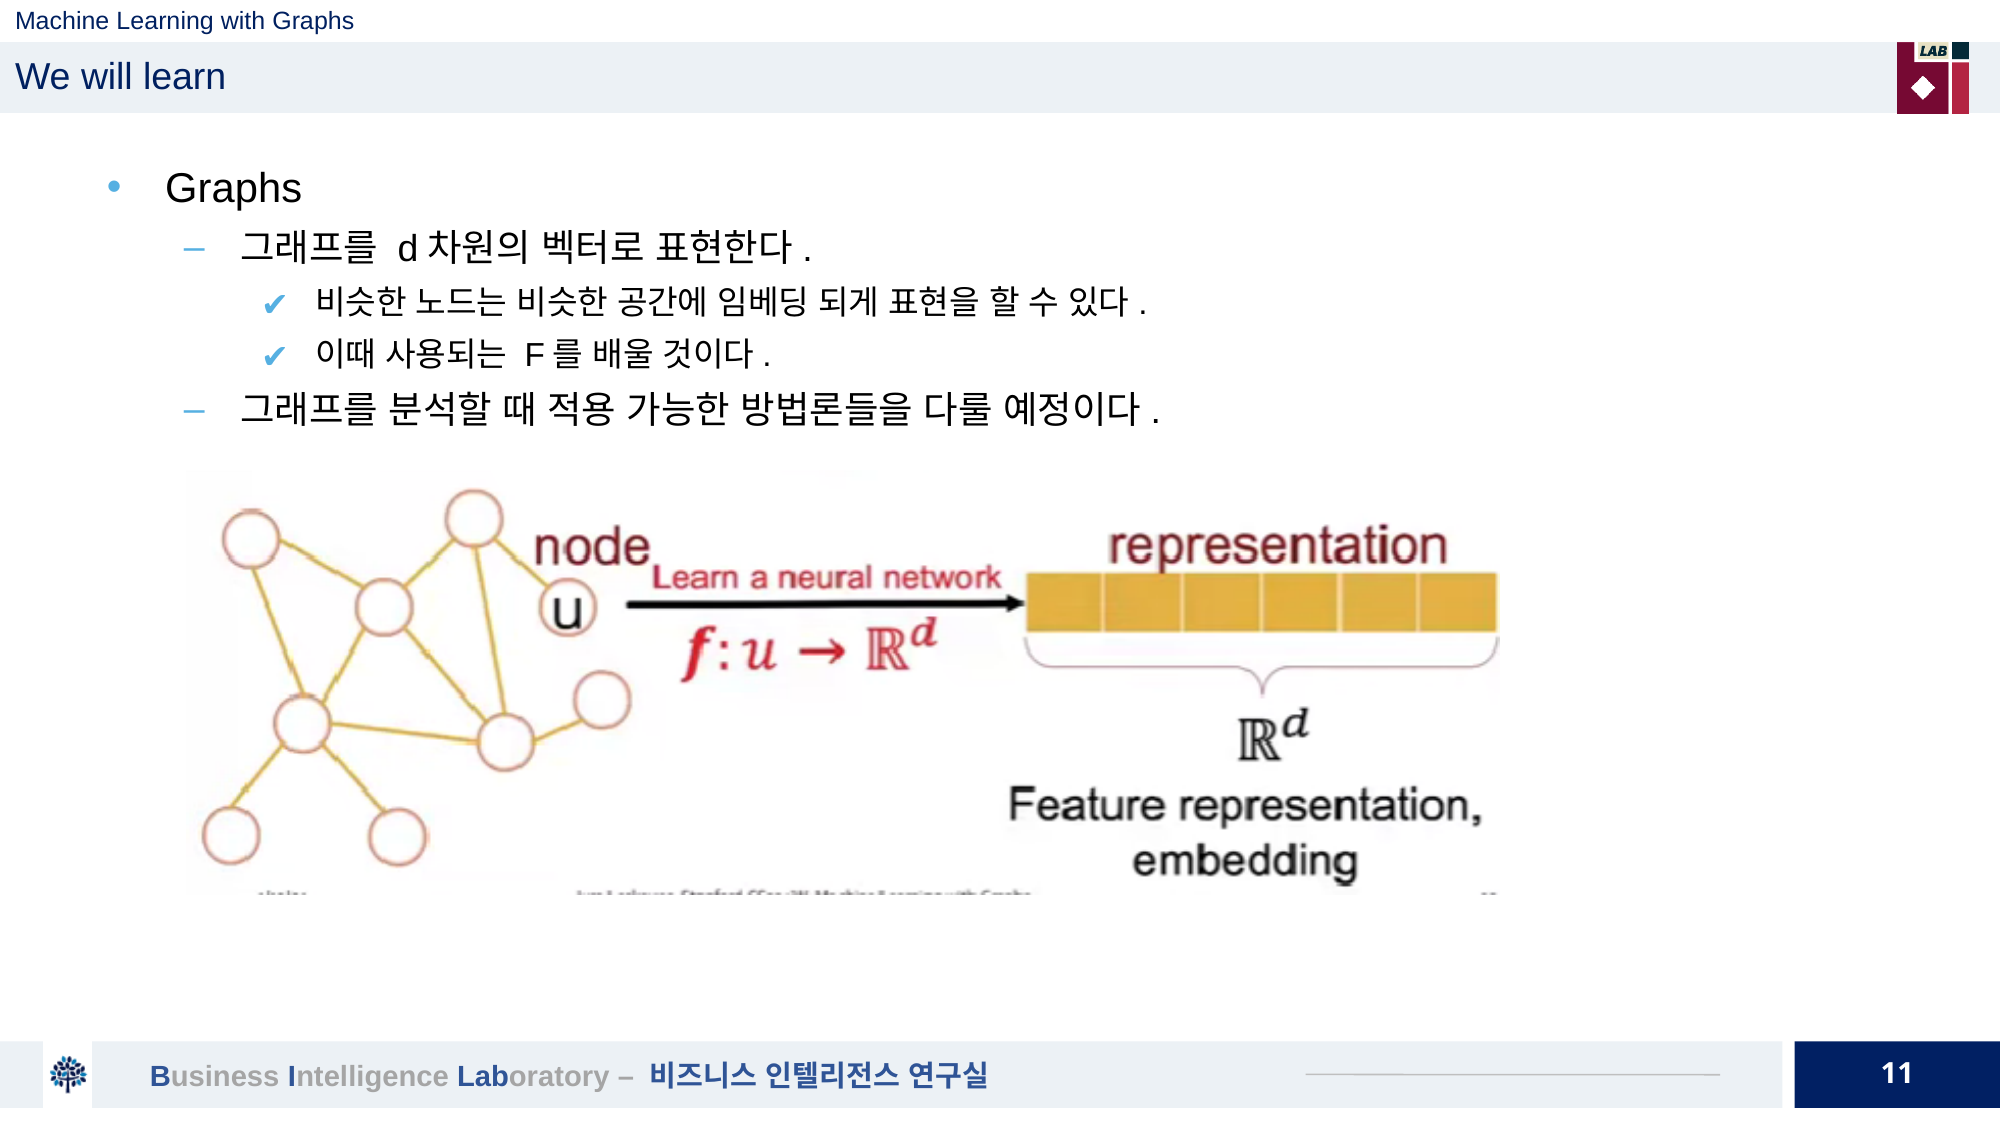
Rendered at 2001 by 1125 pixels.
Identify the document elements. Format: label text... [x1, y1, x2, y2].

picture [1897, 41, 1969, 114]
picture [43, 1041, 92, 1108]
picture [185, 470, 1500, 895]
list Graphs 그래프를 d차원의 벡터로 표현한다. 비슷한 노드는 비슷한 공간에 임베딩 되게 표현을 할 수 있다. 이때 사용되는 F를 배울 것이다. 그래프를 분석할 때 적용 가능한 방법론들을 다룰 예정이다. [73, 138, 1927, 1028]
title Machine Learning with Graphs [0, 0, 598, 42]
subtitle We will learn [0, 42, 1326, 113]
slide_number 11 [1825, 1044, 1970, 1105]
